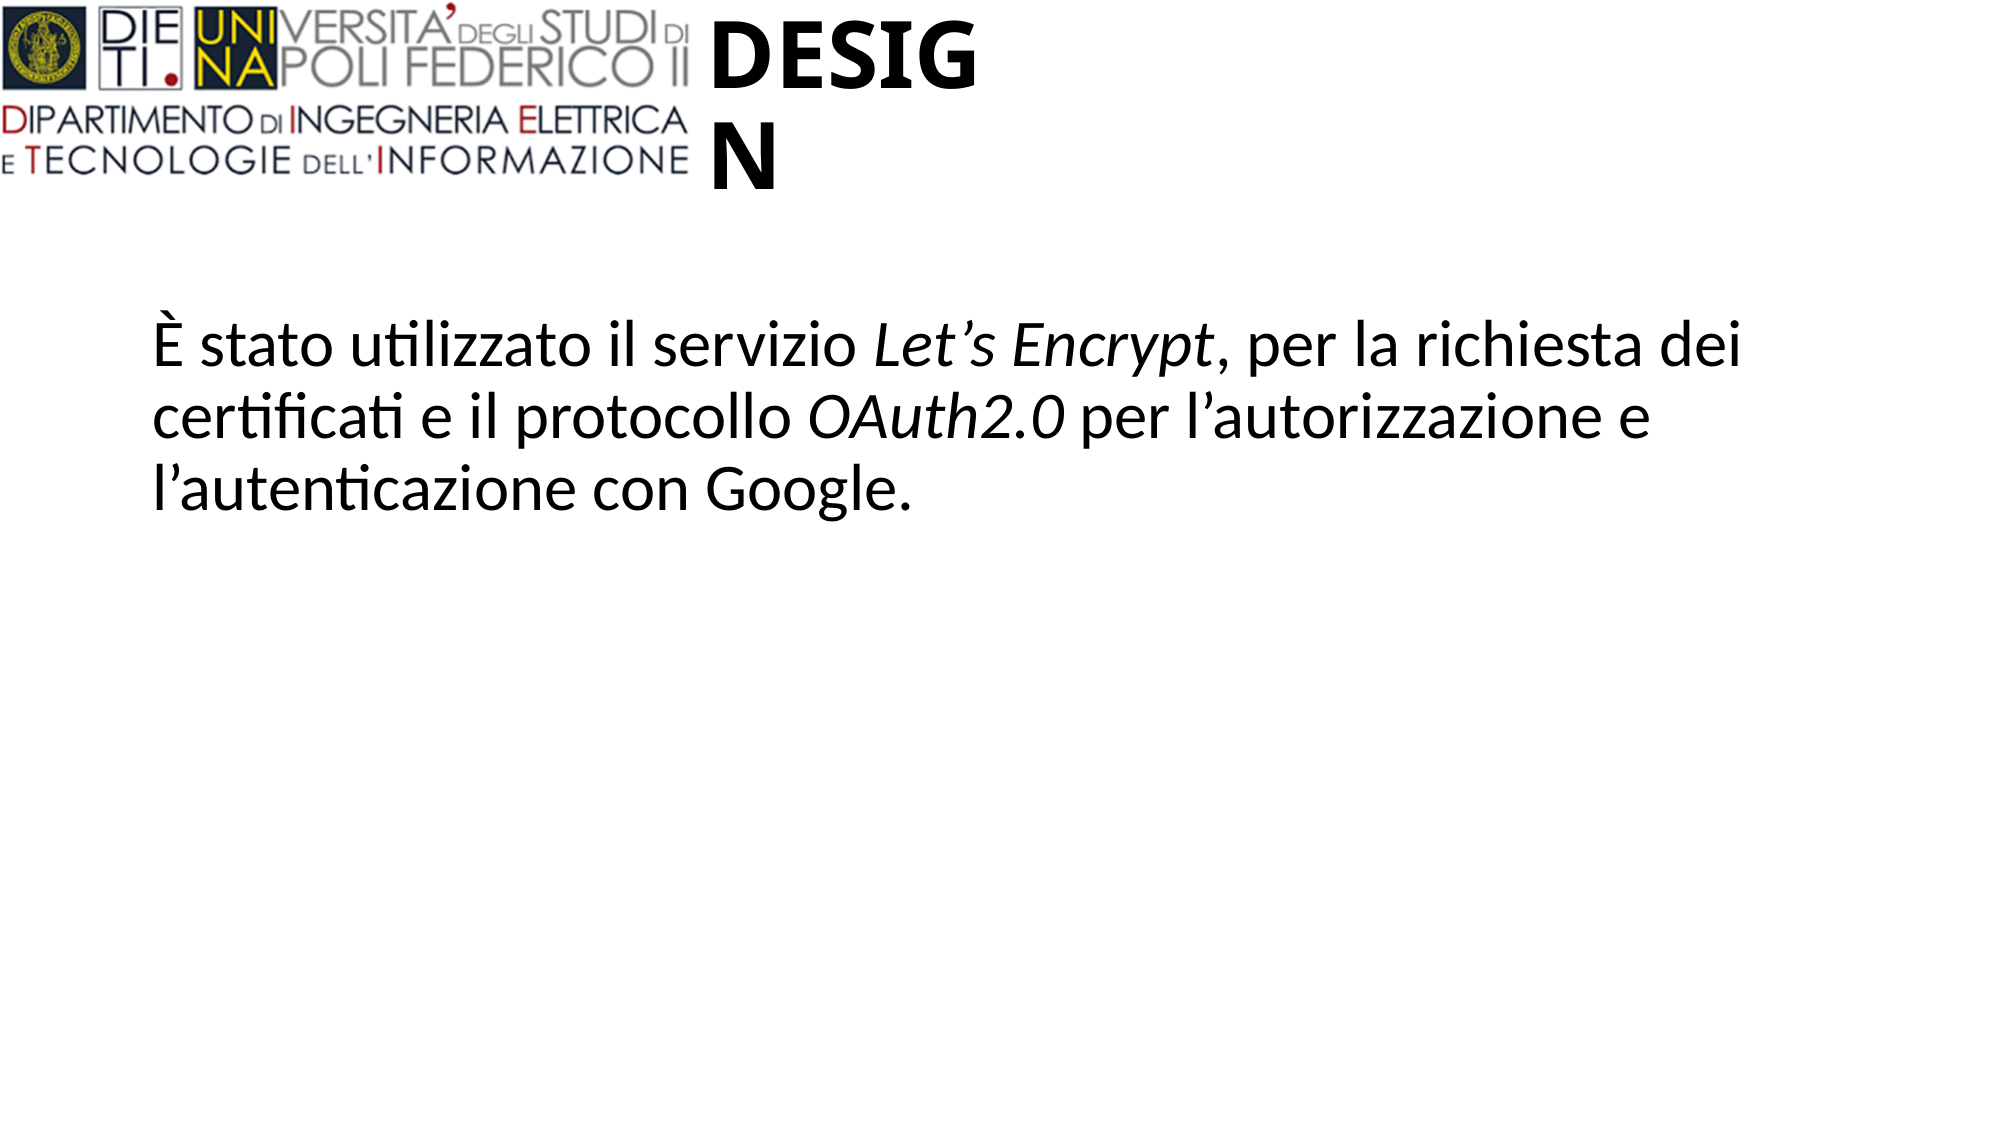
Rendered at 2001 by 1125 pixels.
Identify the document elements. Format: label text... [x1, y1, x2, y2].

title DESIGN [691, 0, 1069, 218]
list È stato utilizzato il servizio Let’s Encrypt, per la richiesta dei certificati e il protocollo OAuth2.0 per l’autorizzazione e l’autenticazione con Google. [137, 301, 1863, 1015]
picture [0, 0, 692, 178]
